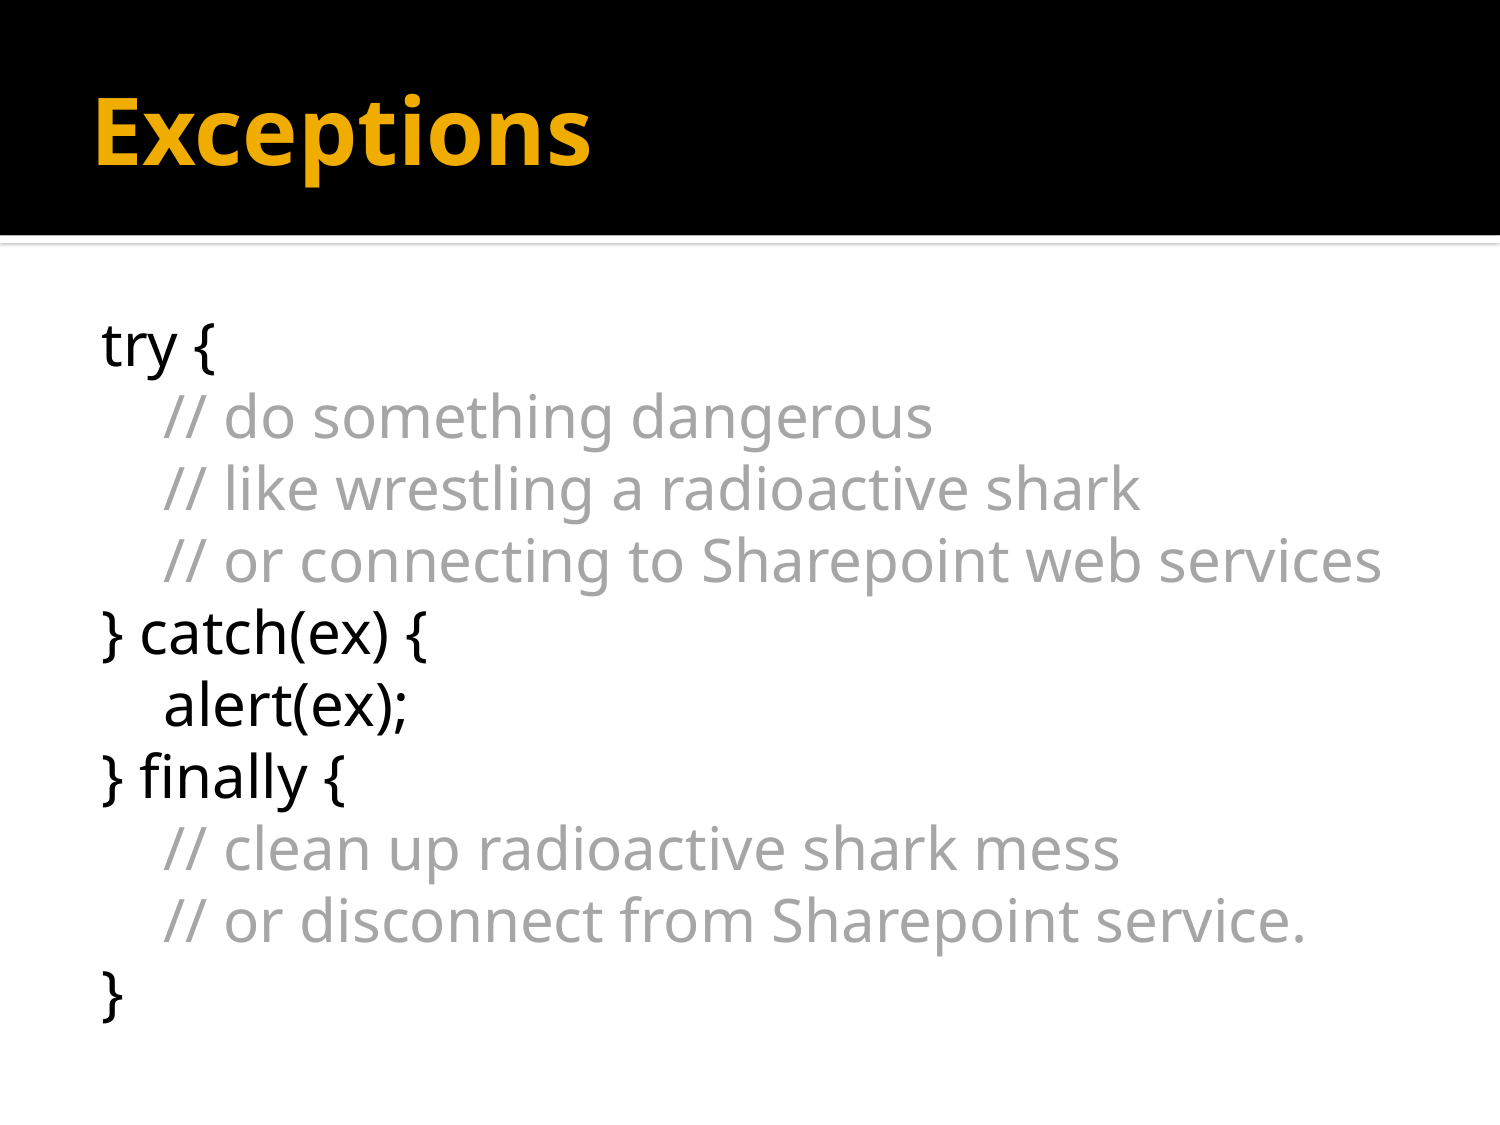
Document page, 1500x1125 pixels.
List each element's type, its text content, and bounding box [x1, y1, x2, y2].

title Exceptions [75, 25, 1425, 231]
list try { // do something dangerous // like wrestling a radioactive shark // or connecting to Sharepoint web services } catch(ex) { alert(ex); } finally { // clean up radioactive shark mess // or disconnect from Sharepoint service. } [75, 291, 1425, 1050]
